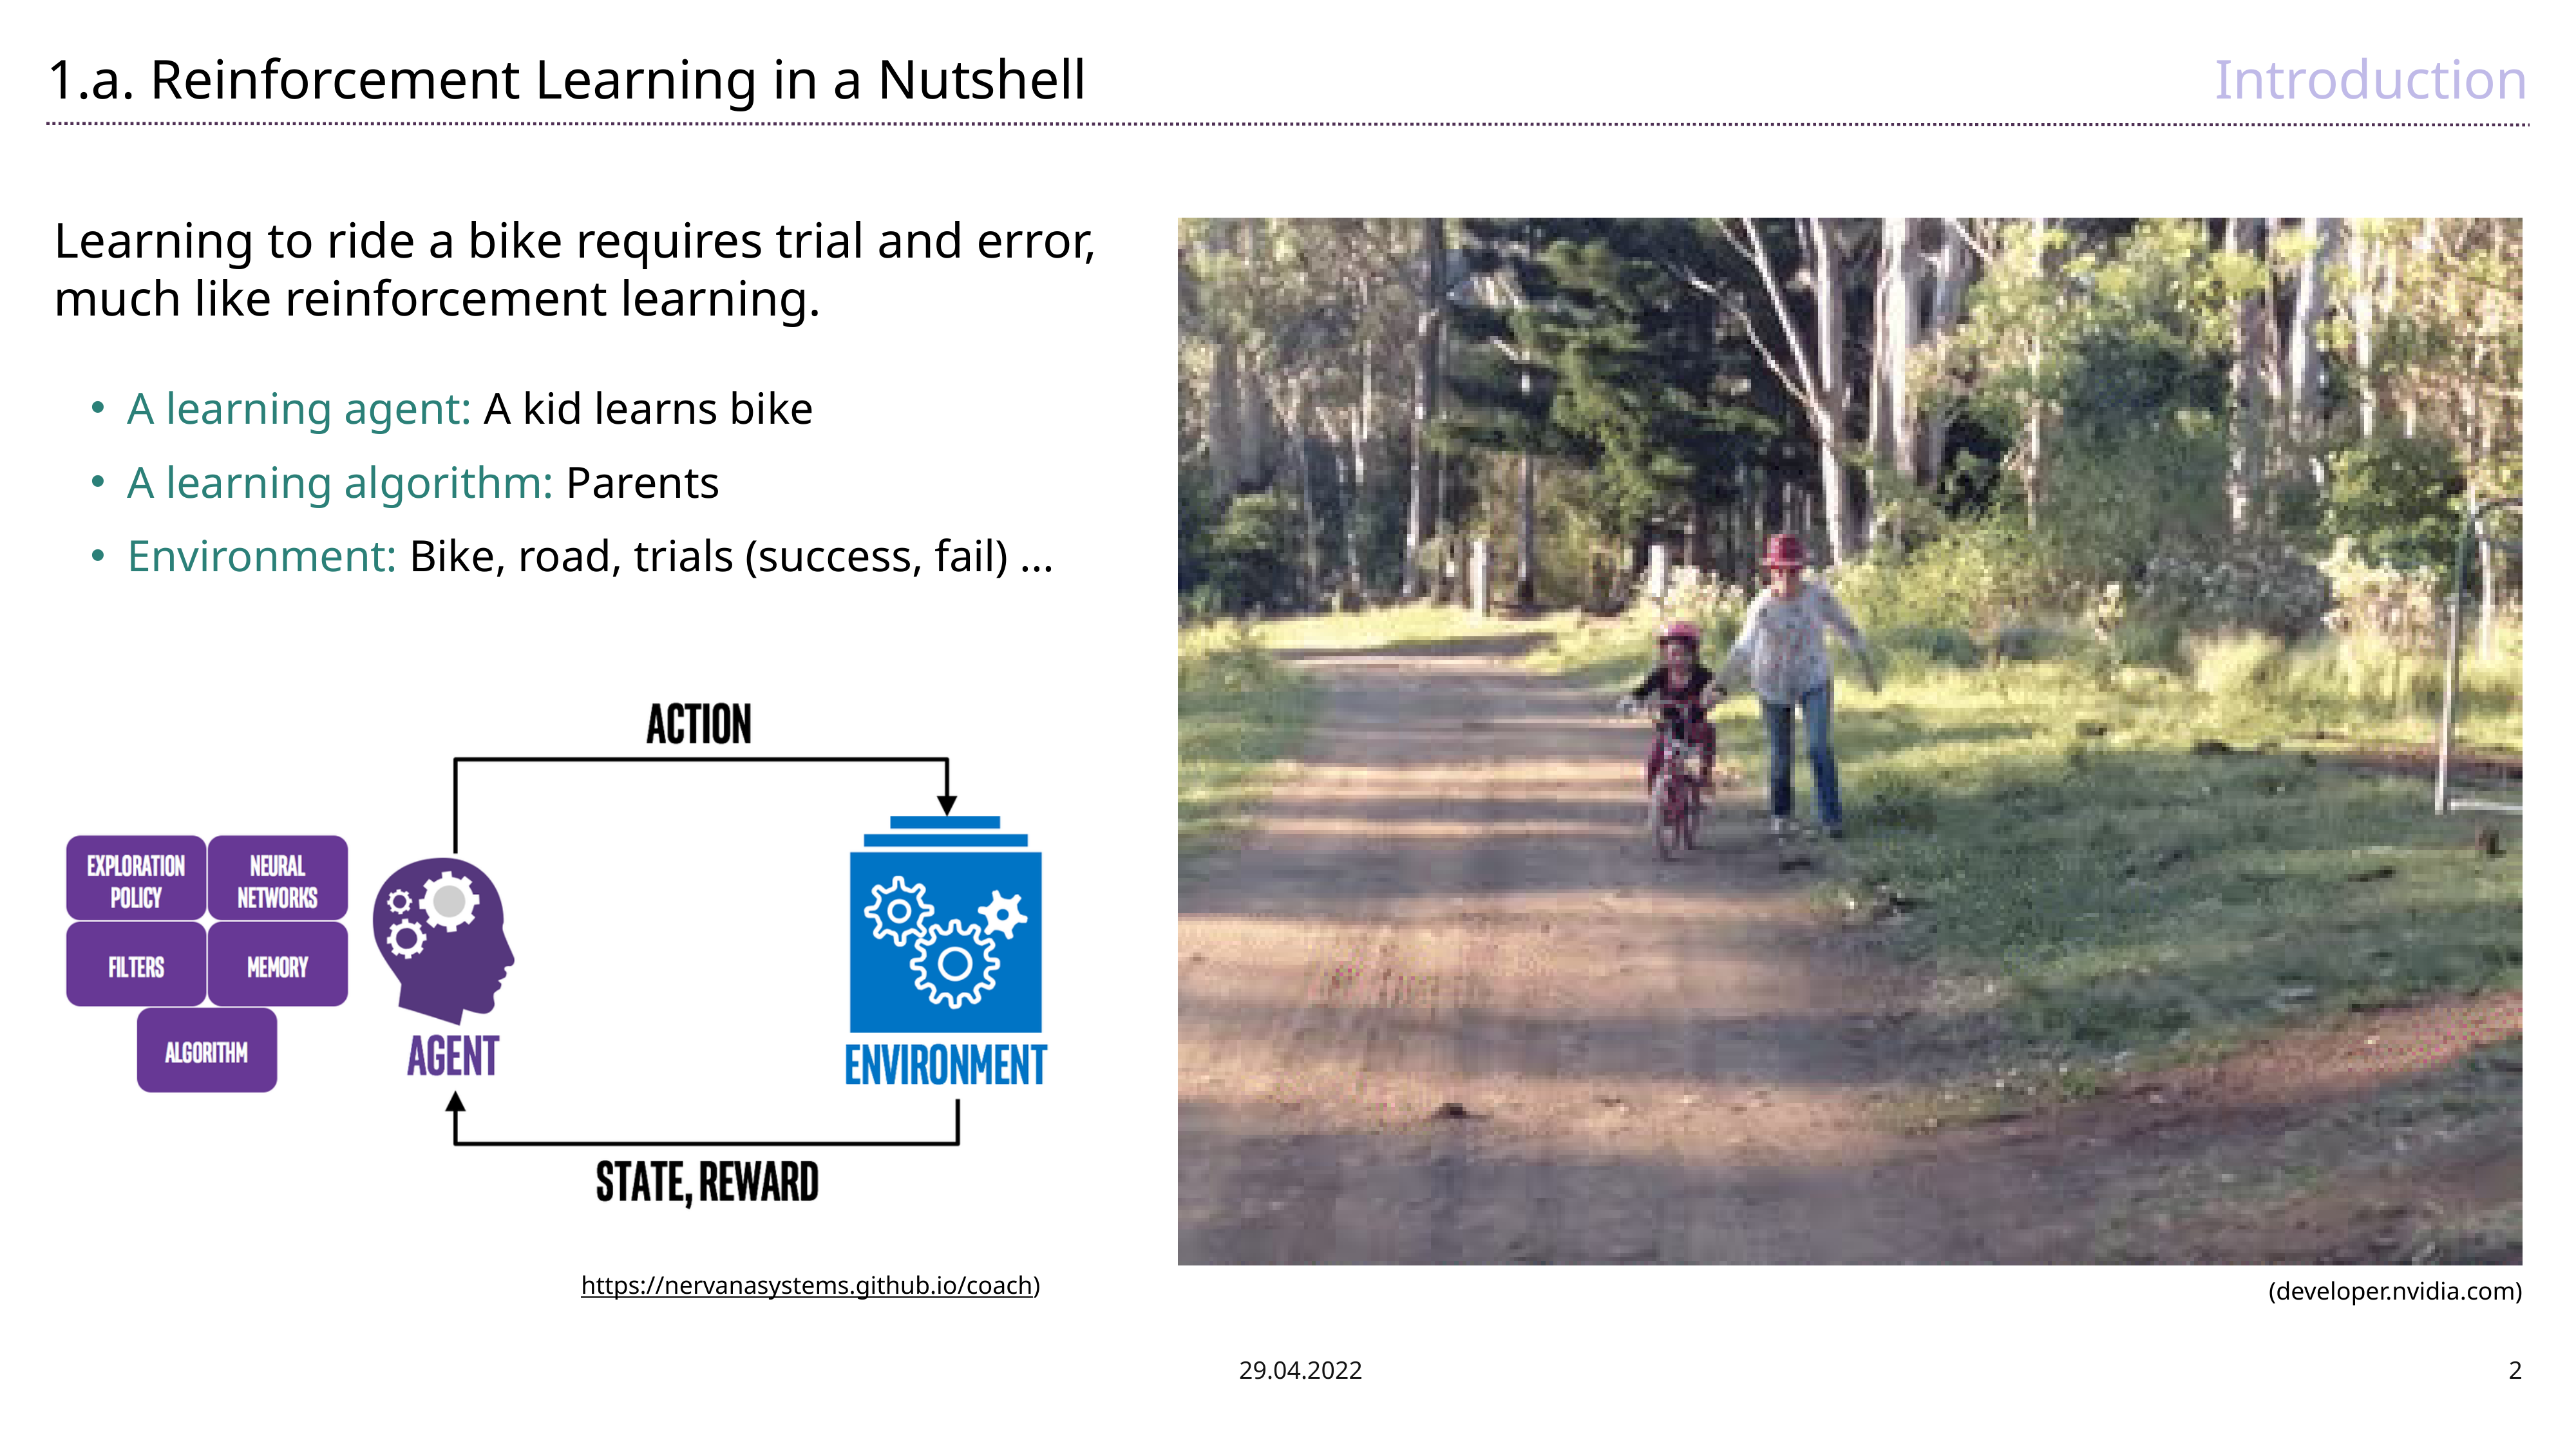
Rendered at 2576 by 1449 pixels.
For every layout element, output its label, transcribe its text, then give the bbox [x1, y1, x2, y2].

text_box A learning agent: A kid learns bike A learning algorithm: Parents Environment: Bike, road, trials (success, fail) ... [53, 359, 1110, 581]
text_box Learning to ride a bike requires trial and error, much like reinforcement learning. [53, 209, 1110, 359]
text_box https://nervanasystems.github.io/coach) [23, 1274, 1041, 1303]
text_box (developer.nvidia.com) [1505, 1276, 2523, 1305]
picture [46, 652, 1117, 1266]
text_box Introduction [1715, 34, 2530, 110]
text_box 2 [2481, 1350, 2523, 1385]
text_box 1.a. Reinforcement Learning in a Nutshell [46, 34, 1110, 110]
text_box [1177, 217, 2523, 1266]
text_box 29.04.2022 [1239, 1350, 1365, 1385]
